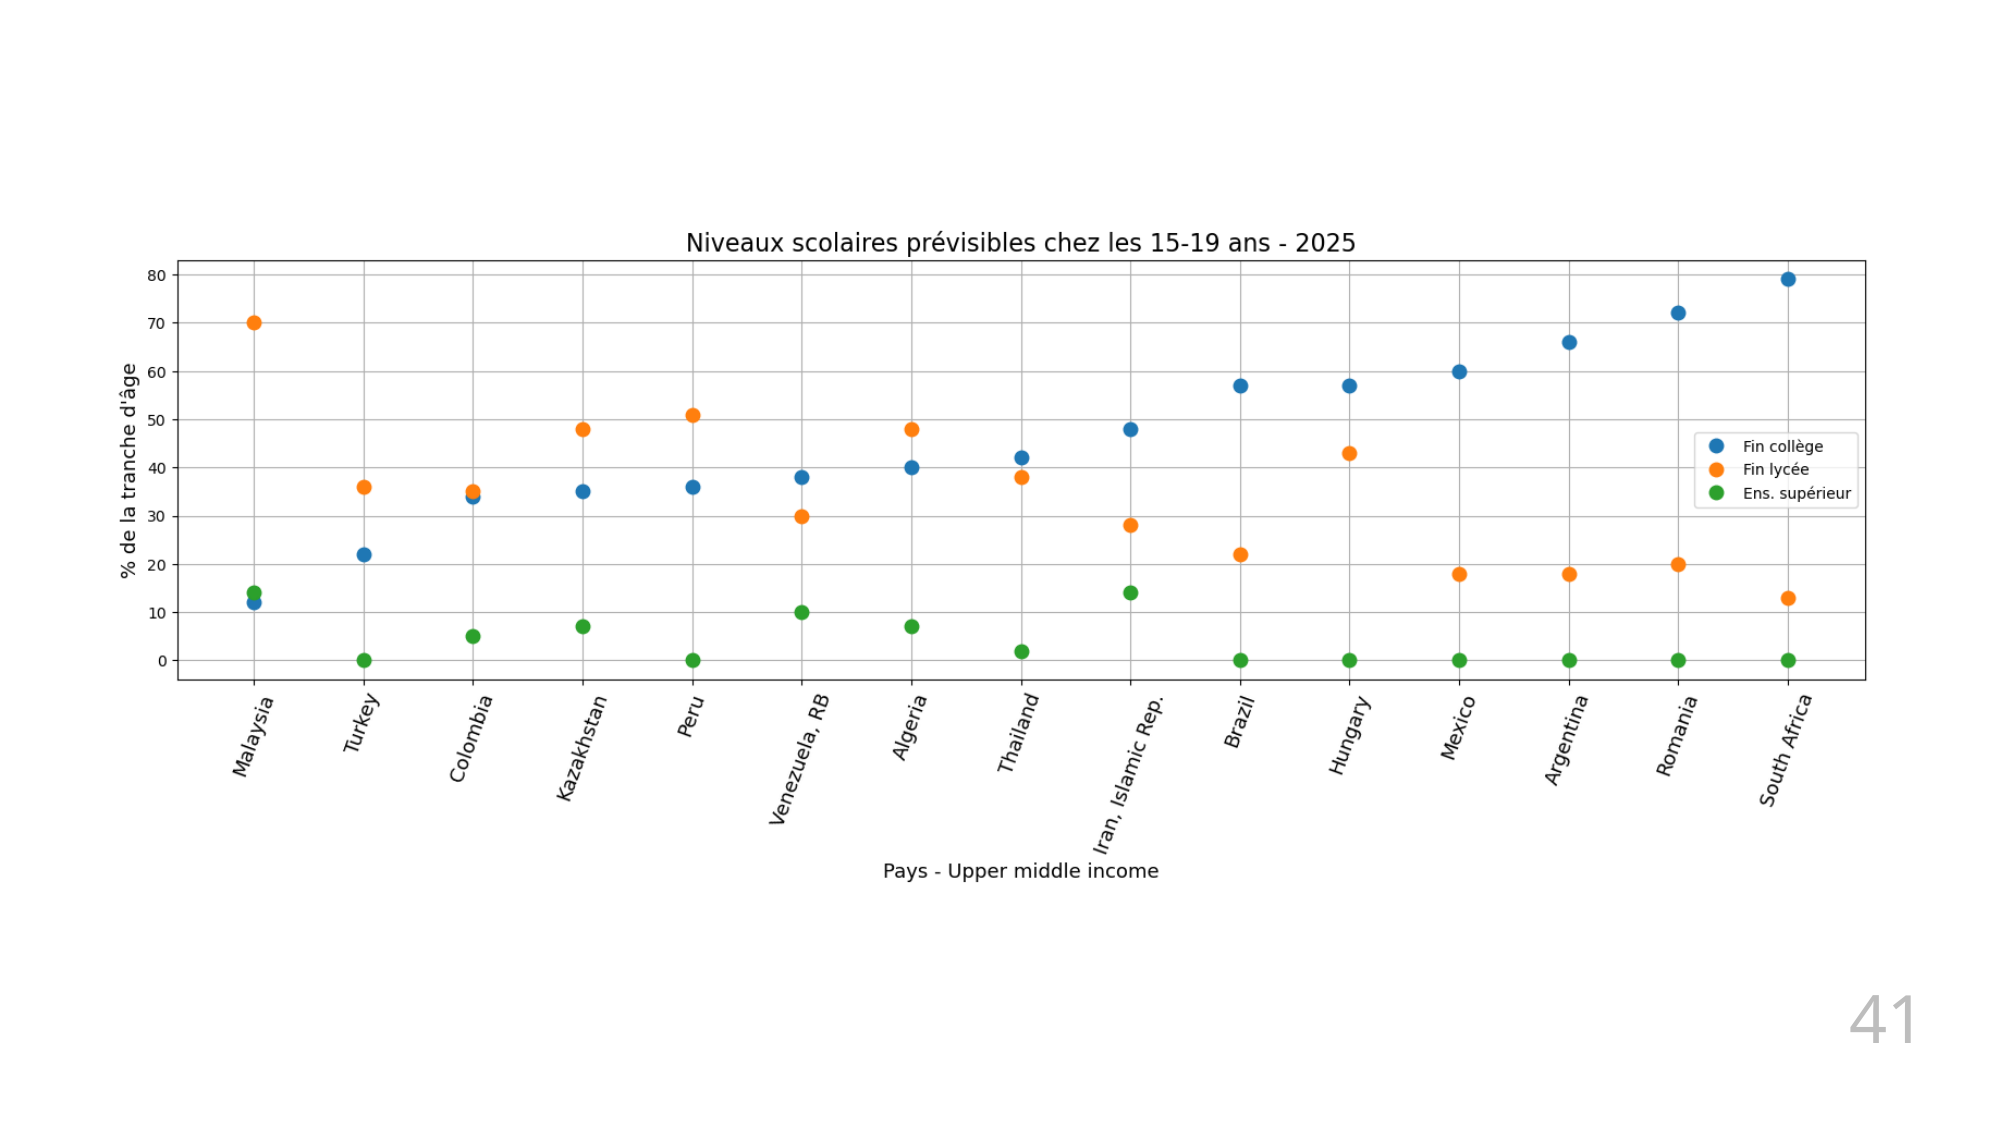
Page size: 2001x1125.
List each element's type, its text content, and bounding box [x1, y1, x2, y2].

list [110, 219, 1876, 893]
slide_number 41 [1437, 963, 1941, 1076]
